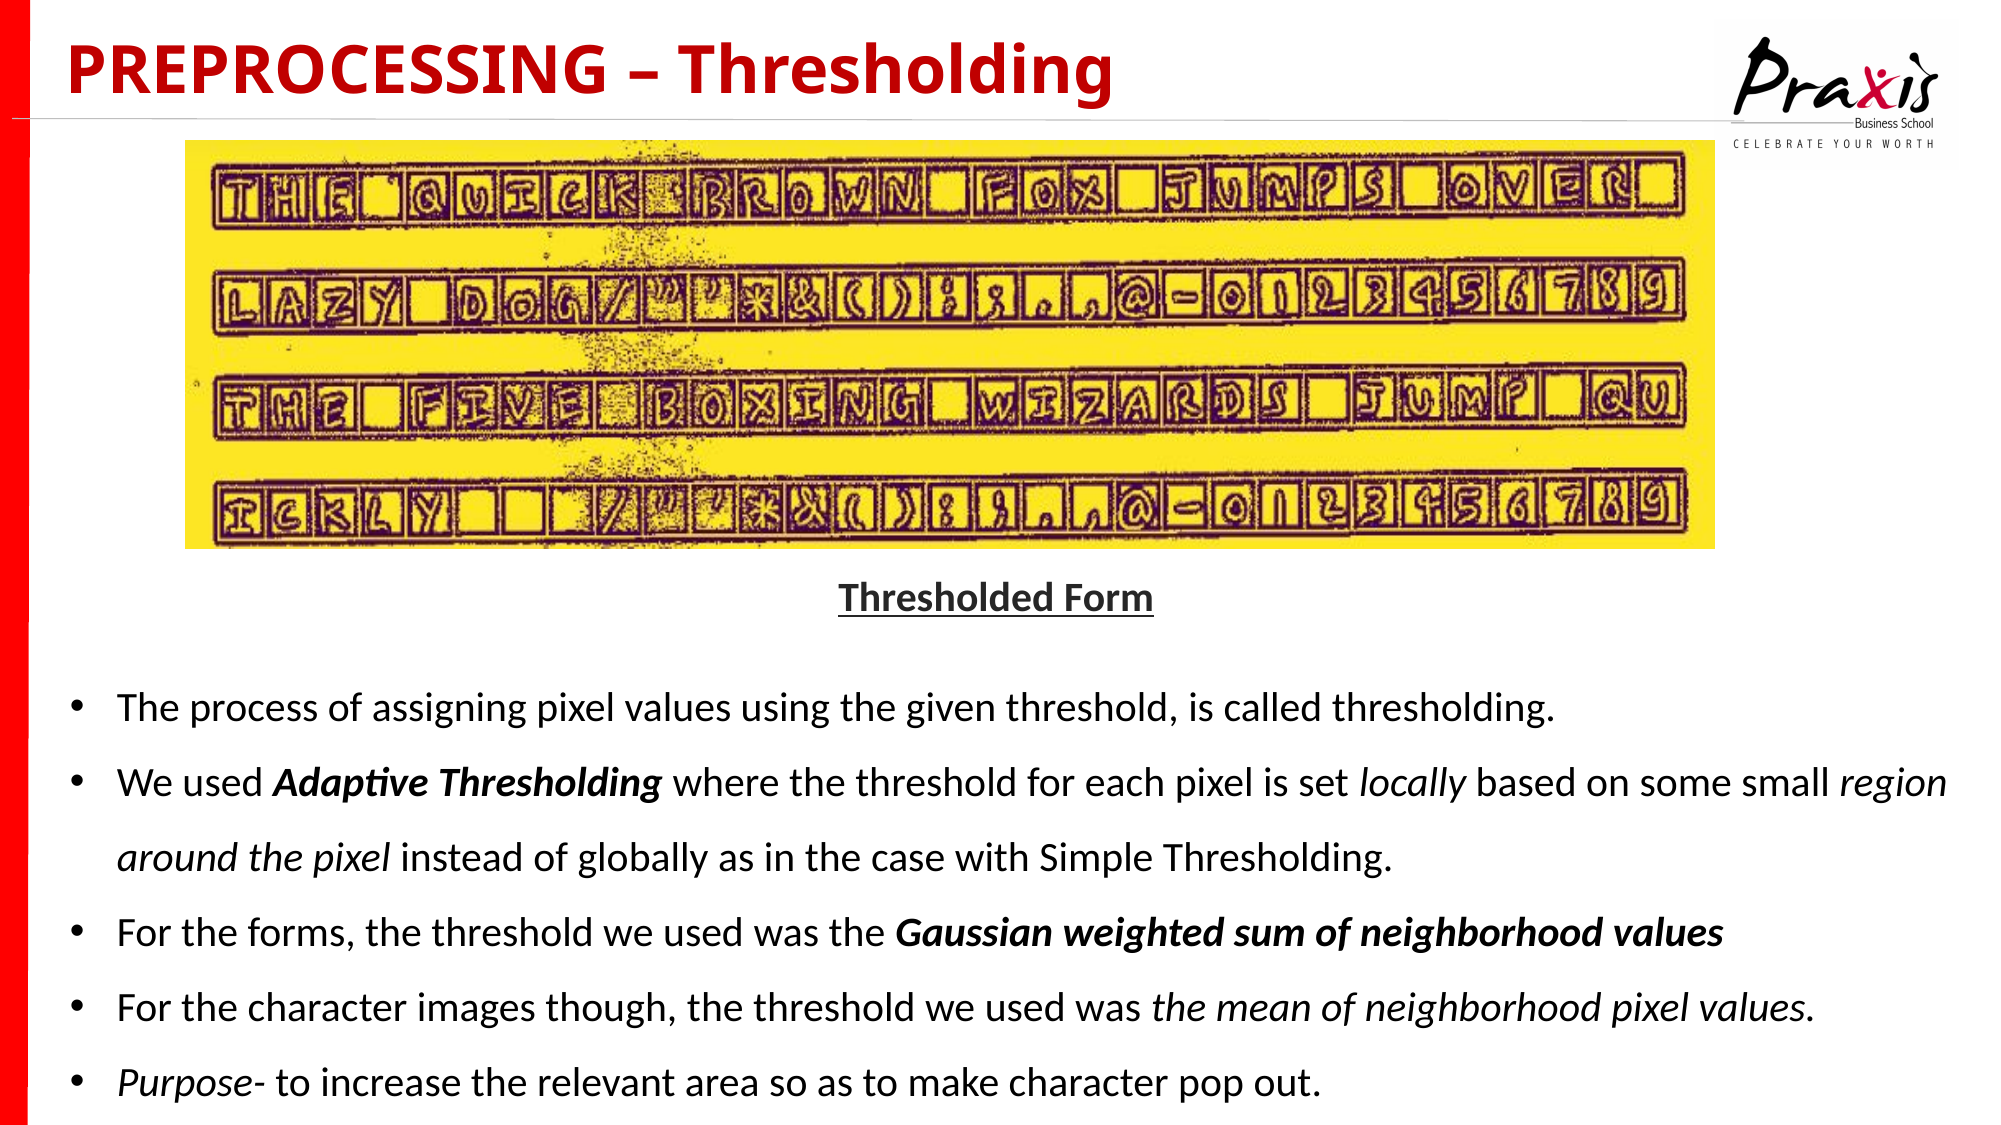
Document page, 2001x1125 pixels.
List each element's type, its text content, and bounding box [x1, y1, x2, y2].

text_box The process of assigning pixel values using the given threshold, is called thresholding. We used Adaptive Thresholding where the threshold for each pixel is set locally based on some small region around the pixel instead of globally as in the case with Simple Thresholding. For the forms, the threshold we used was the Gaussian weighted sum of neighborhood values For the character images though, the threshold we used was the mean of neighborhood pixel values. Purpose- to increase the relevant area so as to make character pop out. [55, 647, 2000, 1113]
text_box PREPROCESSING – Thresholding [50, 19, 1281, 115]
picture [185, 19, 1959, 549]
text_box Thresholded Form [553, 562, 1440, 628]
